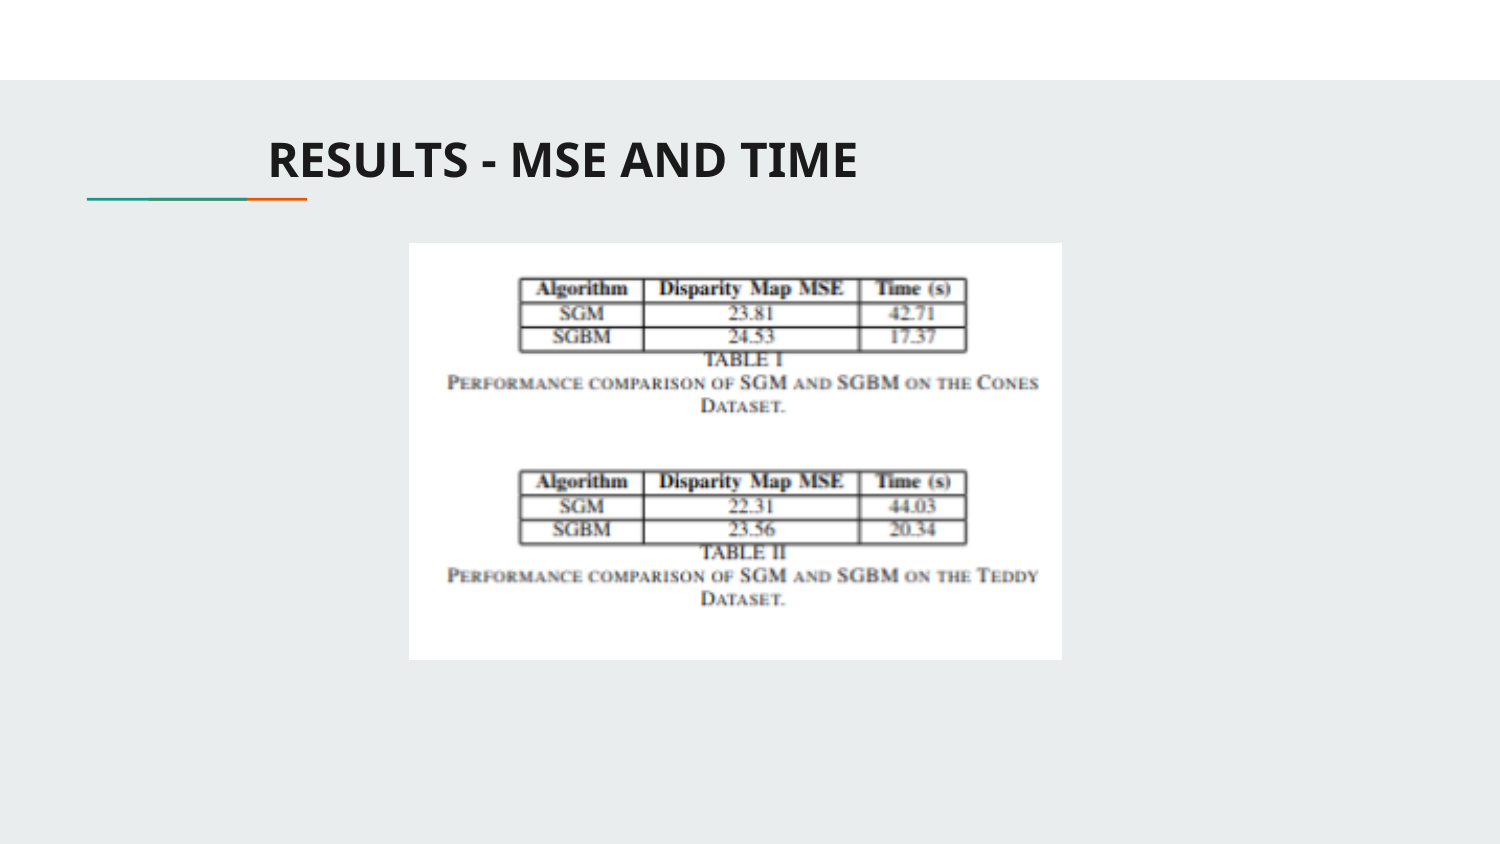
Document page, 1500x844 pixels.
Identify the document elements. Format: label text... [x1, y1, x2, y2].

title RESULTS - MSE AND TIME [252, 114, 1186, 189]
picture [408, 243, 1063, 660]
text_box [75, 243, 1434, 816]
